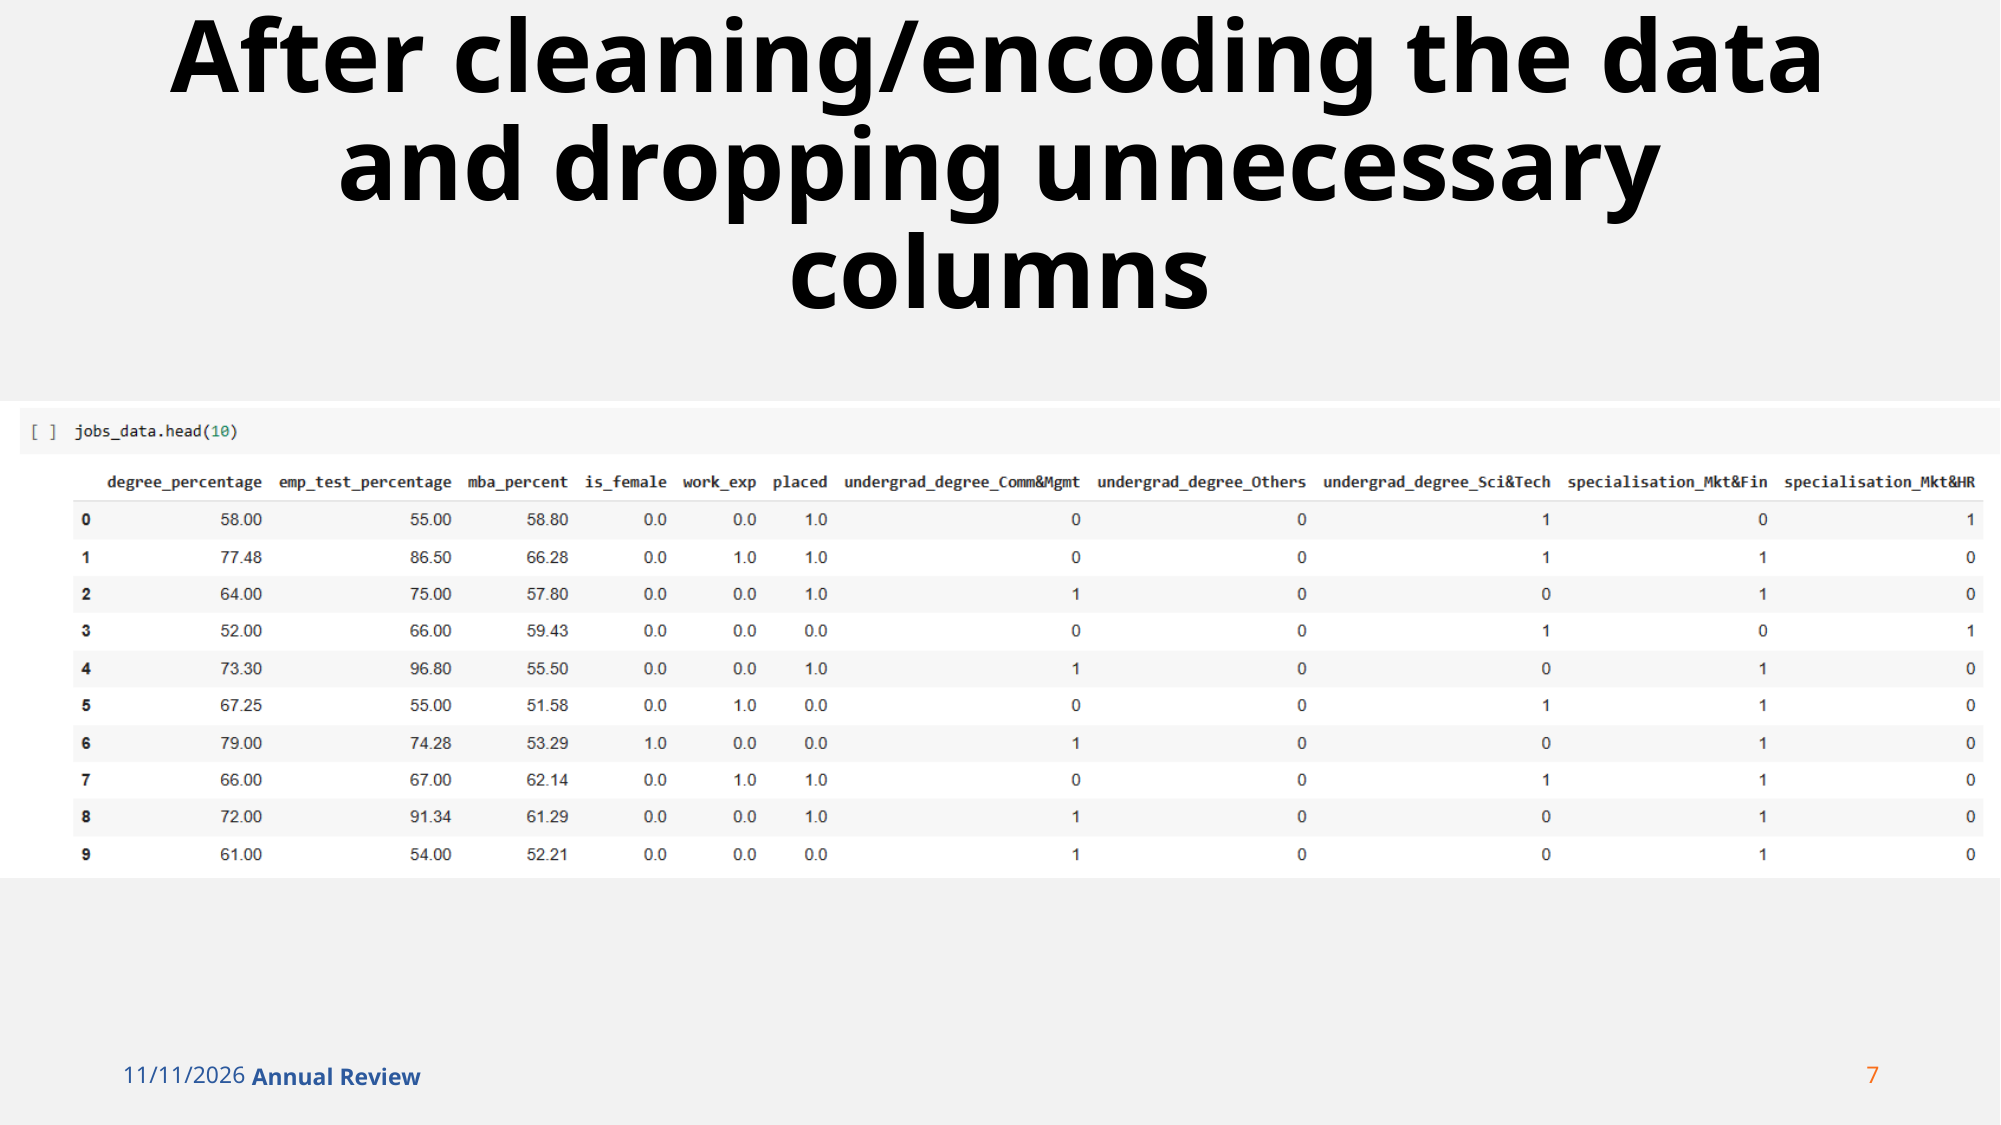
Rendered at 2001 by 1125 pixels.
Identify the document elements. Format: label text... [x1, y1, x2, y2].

title After cleaning/encoding the data and dropping unnecessary columns [137, 110, 1863, 226]
picture [0, 401, 2000, 878]
